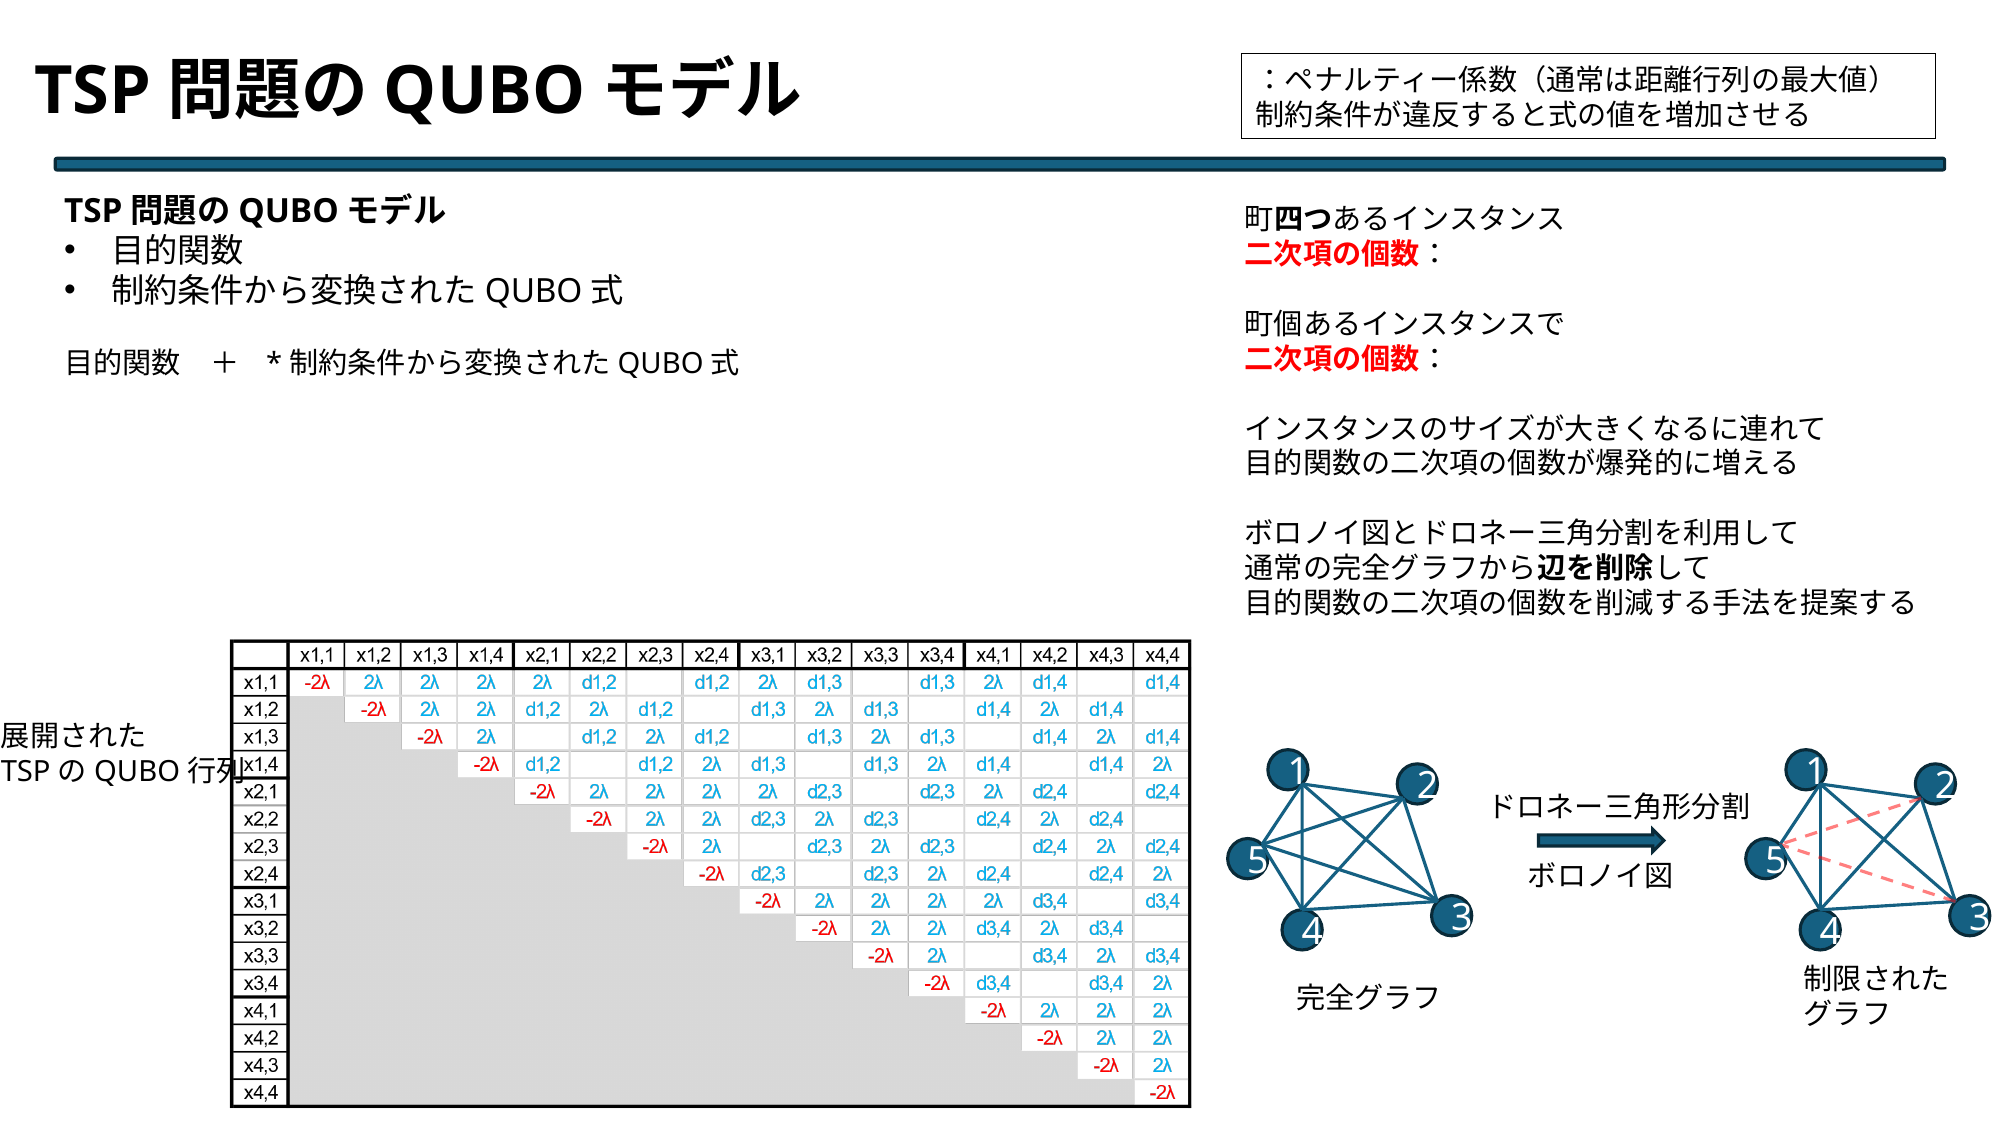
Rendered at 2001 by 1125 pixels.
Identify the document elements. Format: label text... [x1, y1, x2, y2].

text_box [1470, 780, 1745, 901]
text_box 制限された グラフ [1788, 953, 1965, 1038]
picture [228, 639, 1192, 1110]
text_box 完全グラフ [1281, 972, 1458, 1022]
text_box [1745, 749, 1991, 951]
text_box 展開された TSPのQUBO行列 [0, 709, 228, 795]
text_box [1227, 749, 1473, 951]
text_box [53, 156, 1947, 172]
text_box TSP問題のQUBOモデル [19, 39, 817, 135]
